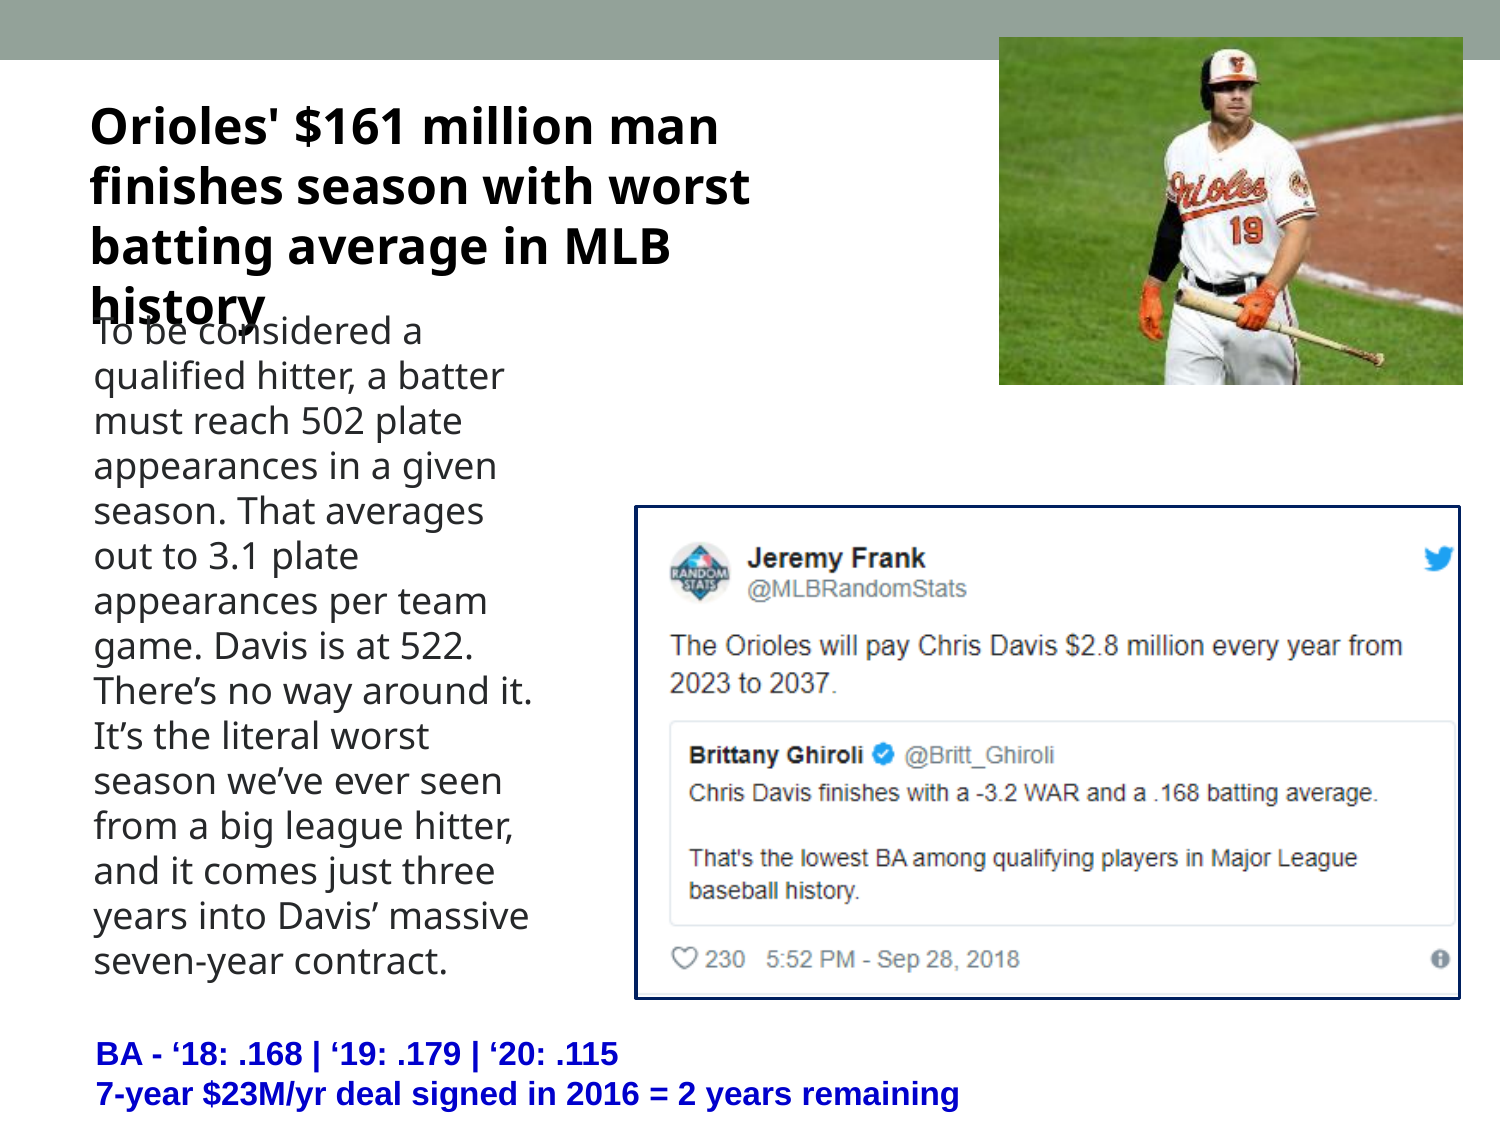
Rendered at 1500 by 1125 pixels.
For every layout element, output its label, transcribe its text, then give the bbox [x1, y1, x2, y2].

picture [999, 37, 1463, 385]
text_box To be considered a qualified hitter, a batter must reach 502 plate appearances in a given season. That averages out to 3.1 plate appearances per team game. Davis is at 522. There’s no way around it. It’s the literal worst season we’ve ever seen from a big league hitter, and it comes just three years into Davis’ massive seven-year contract. [78, 299, 563, 990]
picture [637, 508, 1459, 997]
text_box BA - ‘18: .168 | ‘19: .179 | ‘20: .115 7-year $23M/yr deal signed in 2016 = 2 years remaining [80, 1024, 977, 1120]
text_box Orioles' $161 million man finishes season with worst batting average in MLB history [74, 87, 838, 343]
